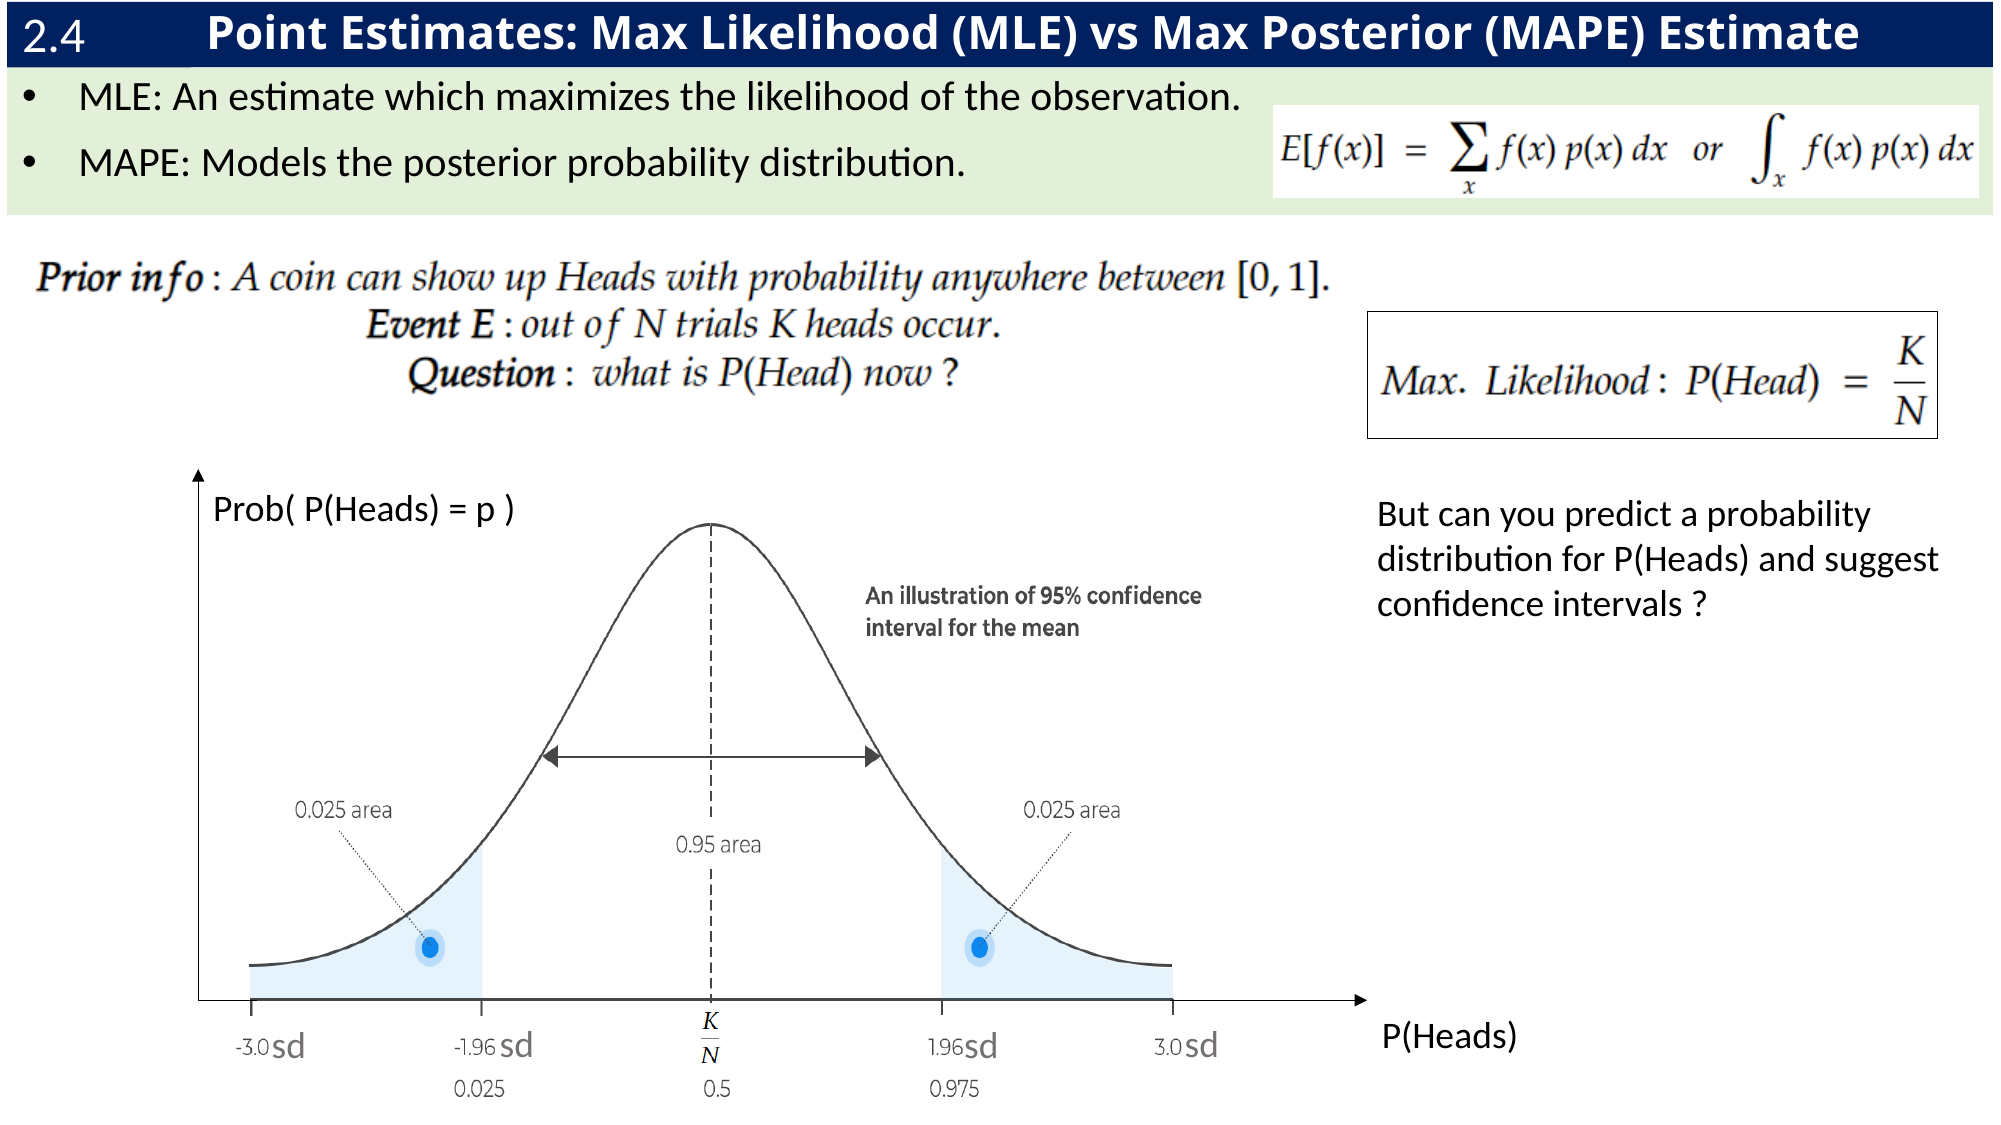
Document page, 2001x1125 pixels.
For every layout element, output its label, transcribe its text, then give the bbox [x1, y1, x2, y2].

text_box P(Heads) [1367, 1003, 1534, 1064]
list 2.4 [7, 1, 192, 68]
list MLE: An estimate which maximizes the likelihood of the observation. MAPE: Models the posterior probability distribution. [7, 67, 1993, 215]
text_box sd [1204, 1012, 1255, 1072]
picture [25, 242, 1333, 405]
picture [1273, 105, 1979, 198]
picture [232, 514, 1204, 1106]
picture [1367, 311, 1938, 439]
text_box But can you predict a probability distribution for P(Heads) and suggest confidence intervals ? [1362, 481, 1979, 632]
text_box Prob( P(Heads) = p ) [199, 476, 594, 537]
title Point Estimates: Max Likelihood (MLE) vs Max Posterior (MAPE) Estimate [192, 1, 1993, 67]
